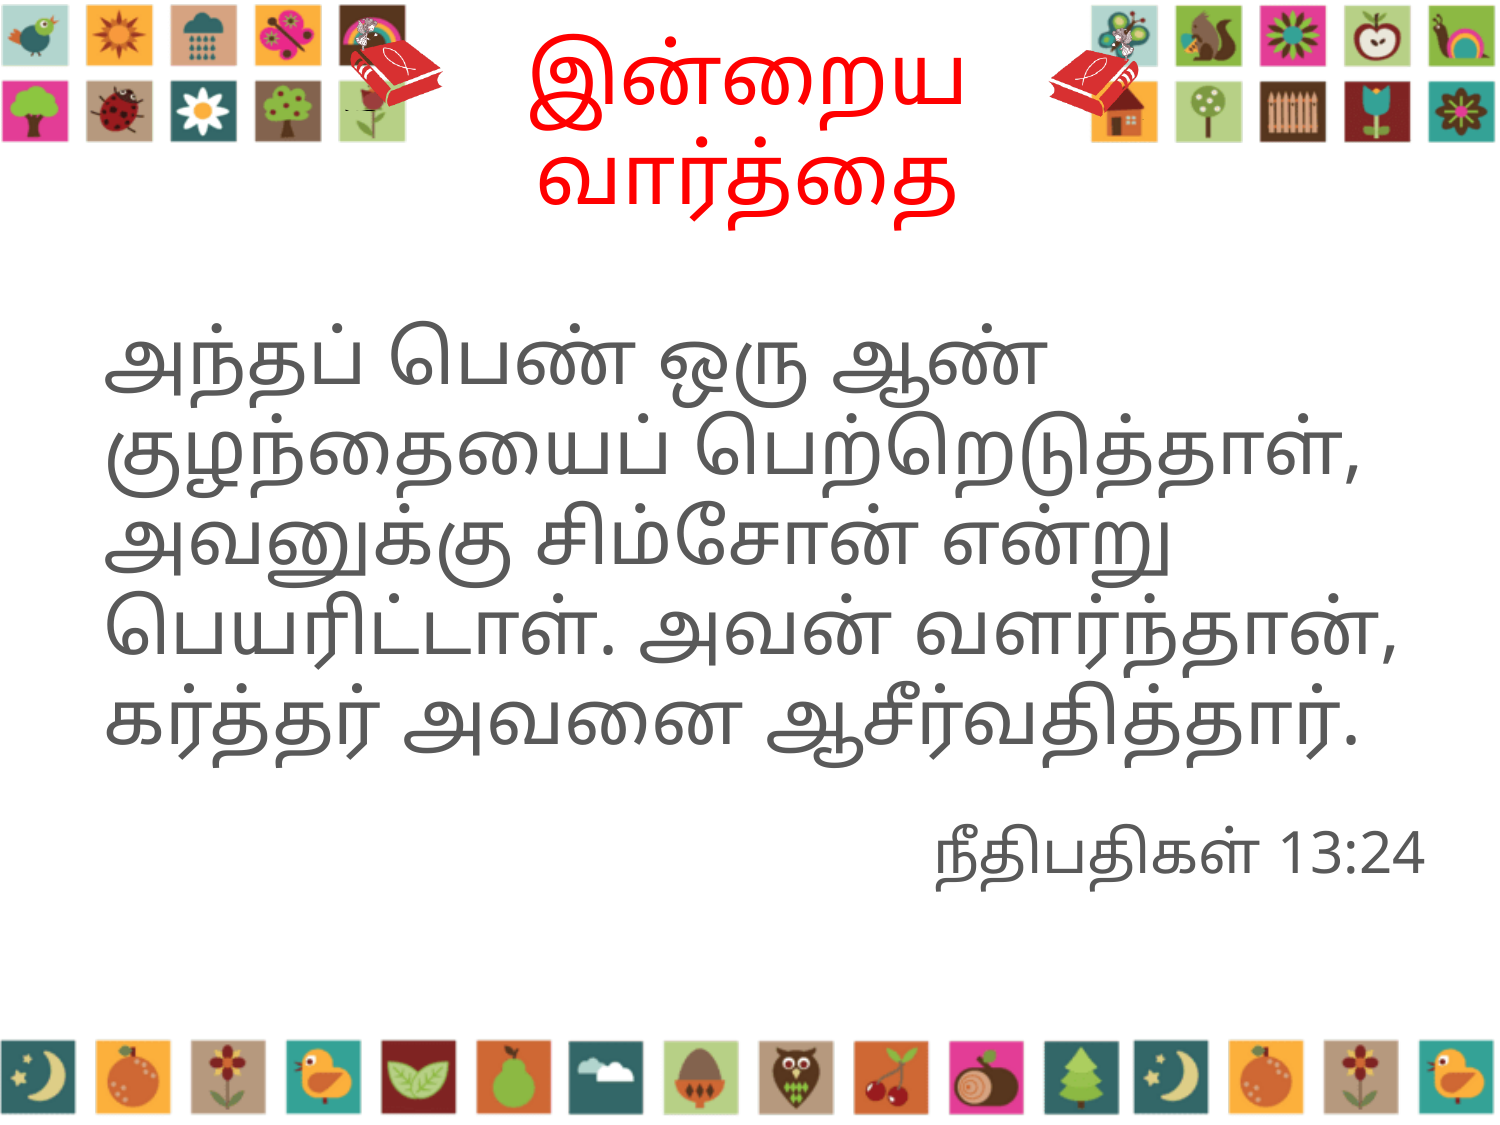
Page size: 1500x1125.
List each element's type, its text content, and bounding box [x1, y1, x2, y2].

text_box அந்தப் பெண் ஒரு ஆண் குழந்தையைப் பெற்றெடுத்தாள், அவனுக்கு சிம்சோன் என்று பெயரிட்டாள். அவன் வளர்ந்தான், கர்த்தர் அவனை ஆசீர்வதித்தார். [88, 302, 1436, 768]
text_box நீதிபதிகள் 13:24 [808, 807, 1441, 893]
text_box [0, 1028, 1500, 1118]
picture [1016, 3, 1500, 150]
picture [0, 3, 475, 150]
text_box இன்றைய வார்த்தை [414, 13, 1080, 229]
